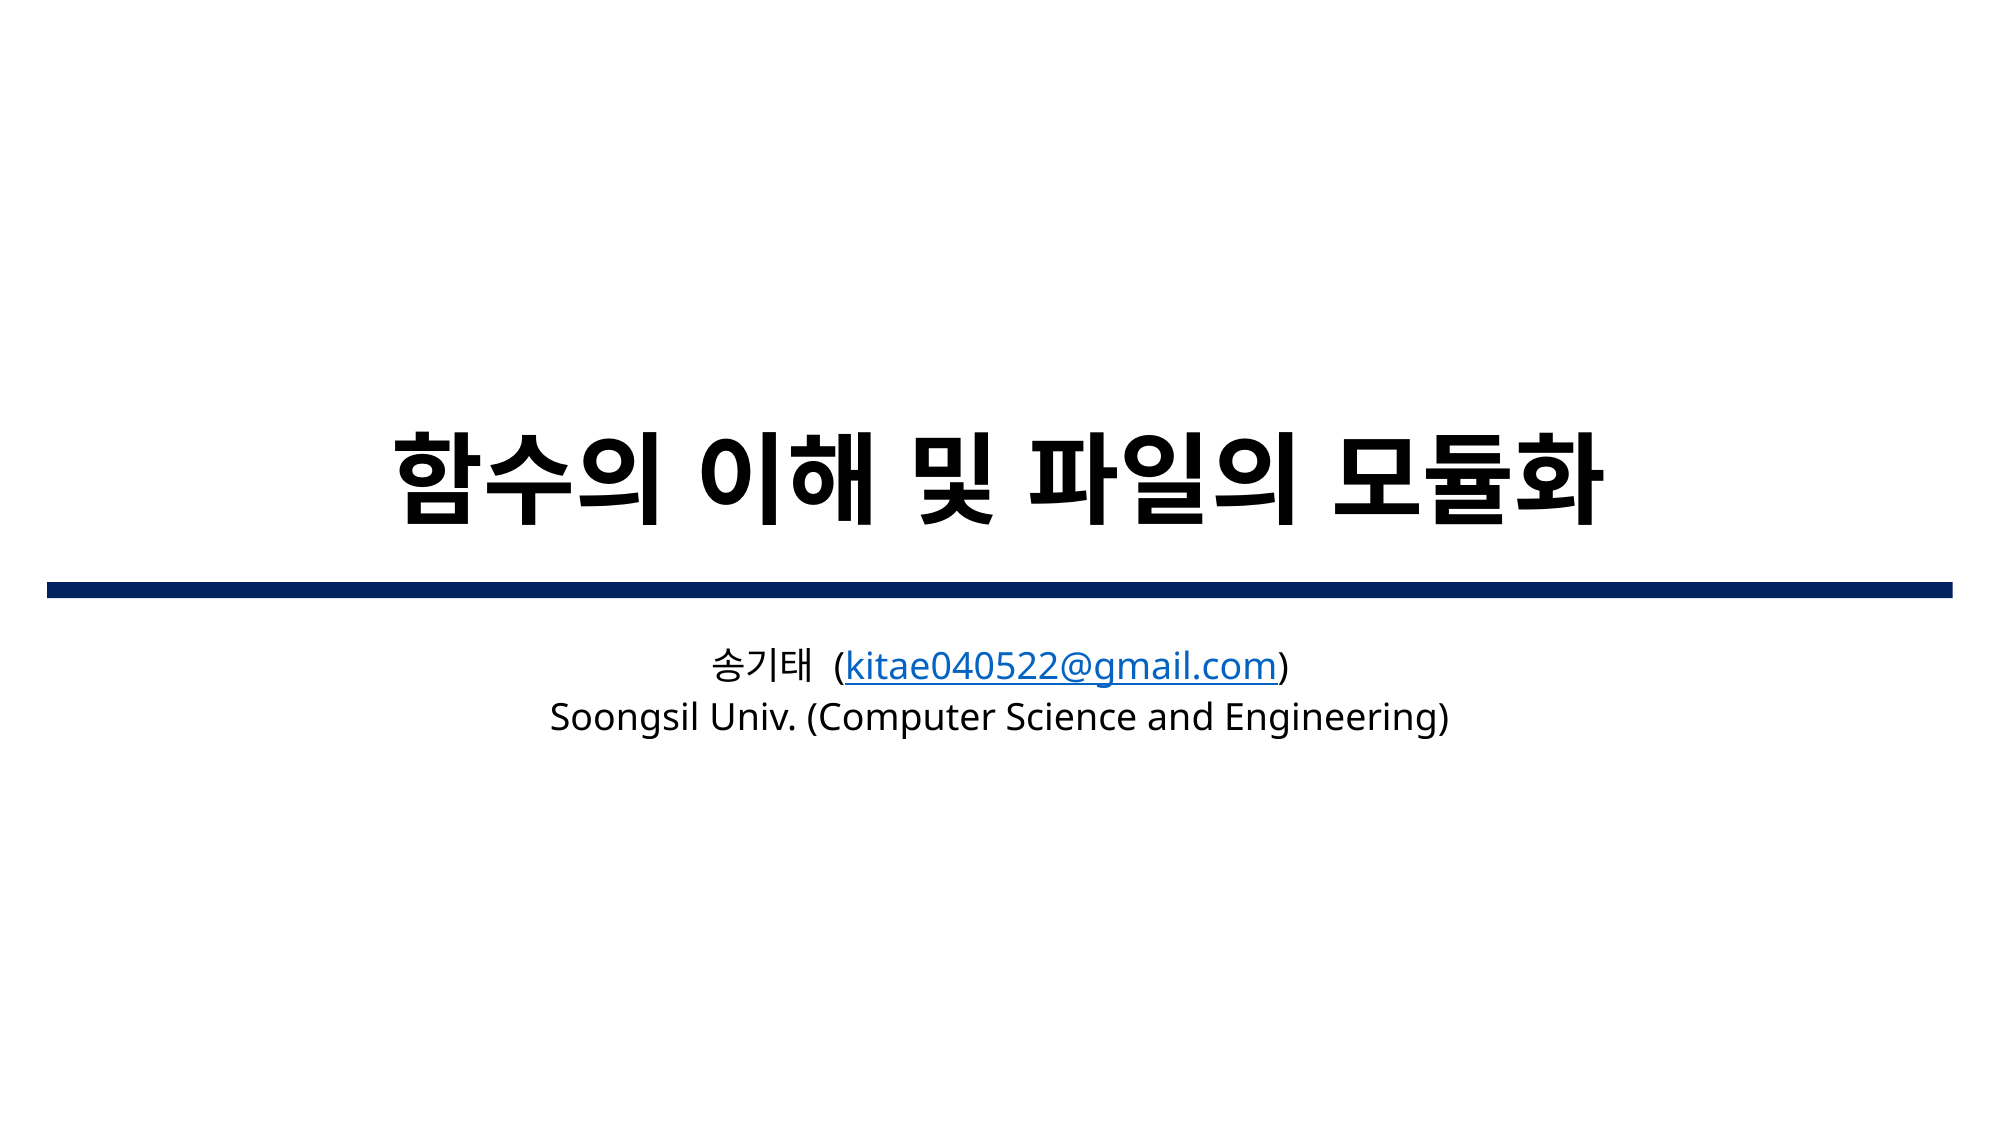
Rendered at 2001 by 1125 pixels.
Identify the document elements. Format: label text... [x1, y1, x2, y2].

title 함수의 이해 및 파일의 모듈화 [249, 378, 1750, 546]
text_box [46, 581, 1954, 599]
text_box 송기태 (kitae040522@gmail.com) Soongsil Univ. (Computer Science and Engineering)​ [500, 634, 1500, 746]
